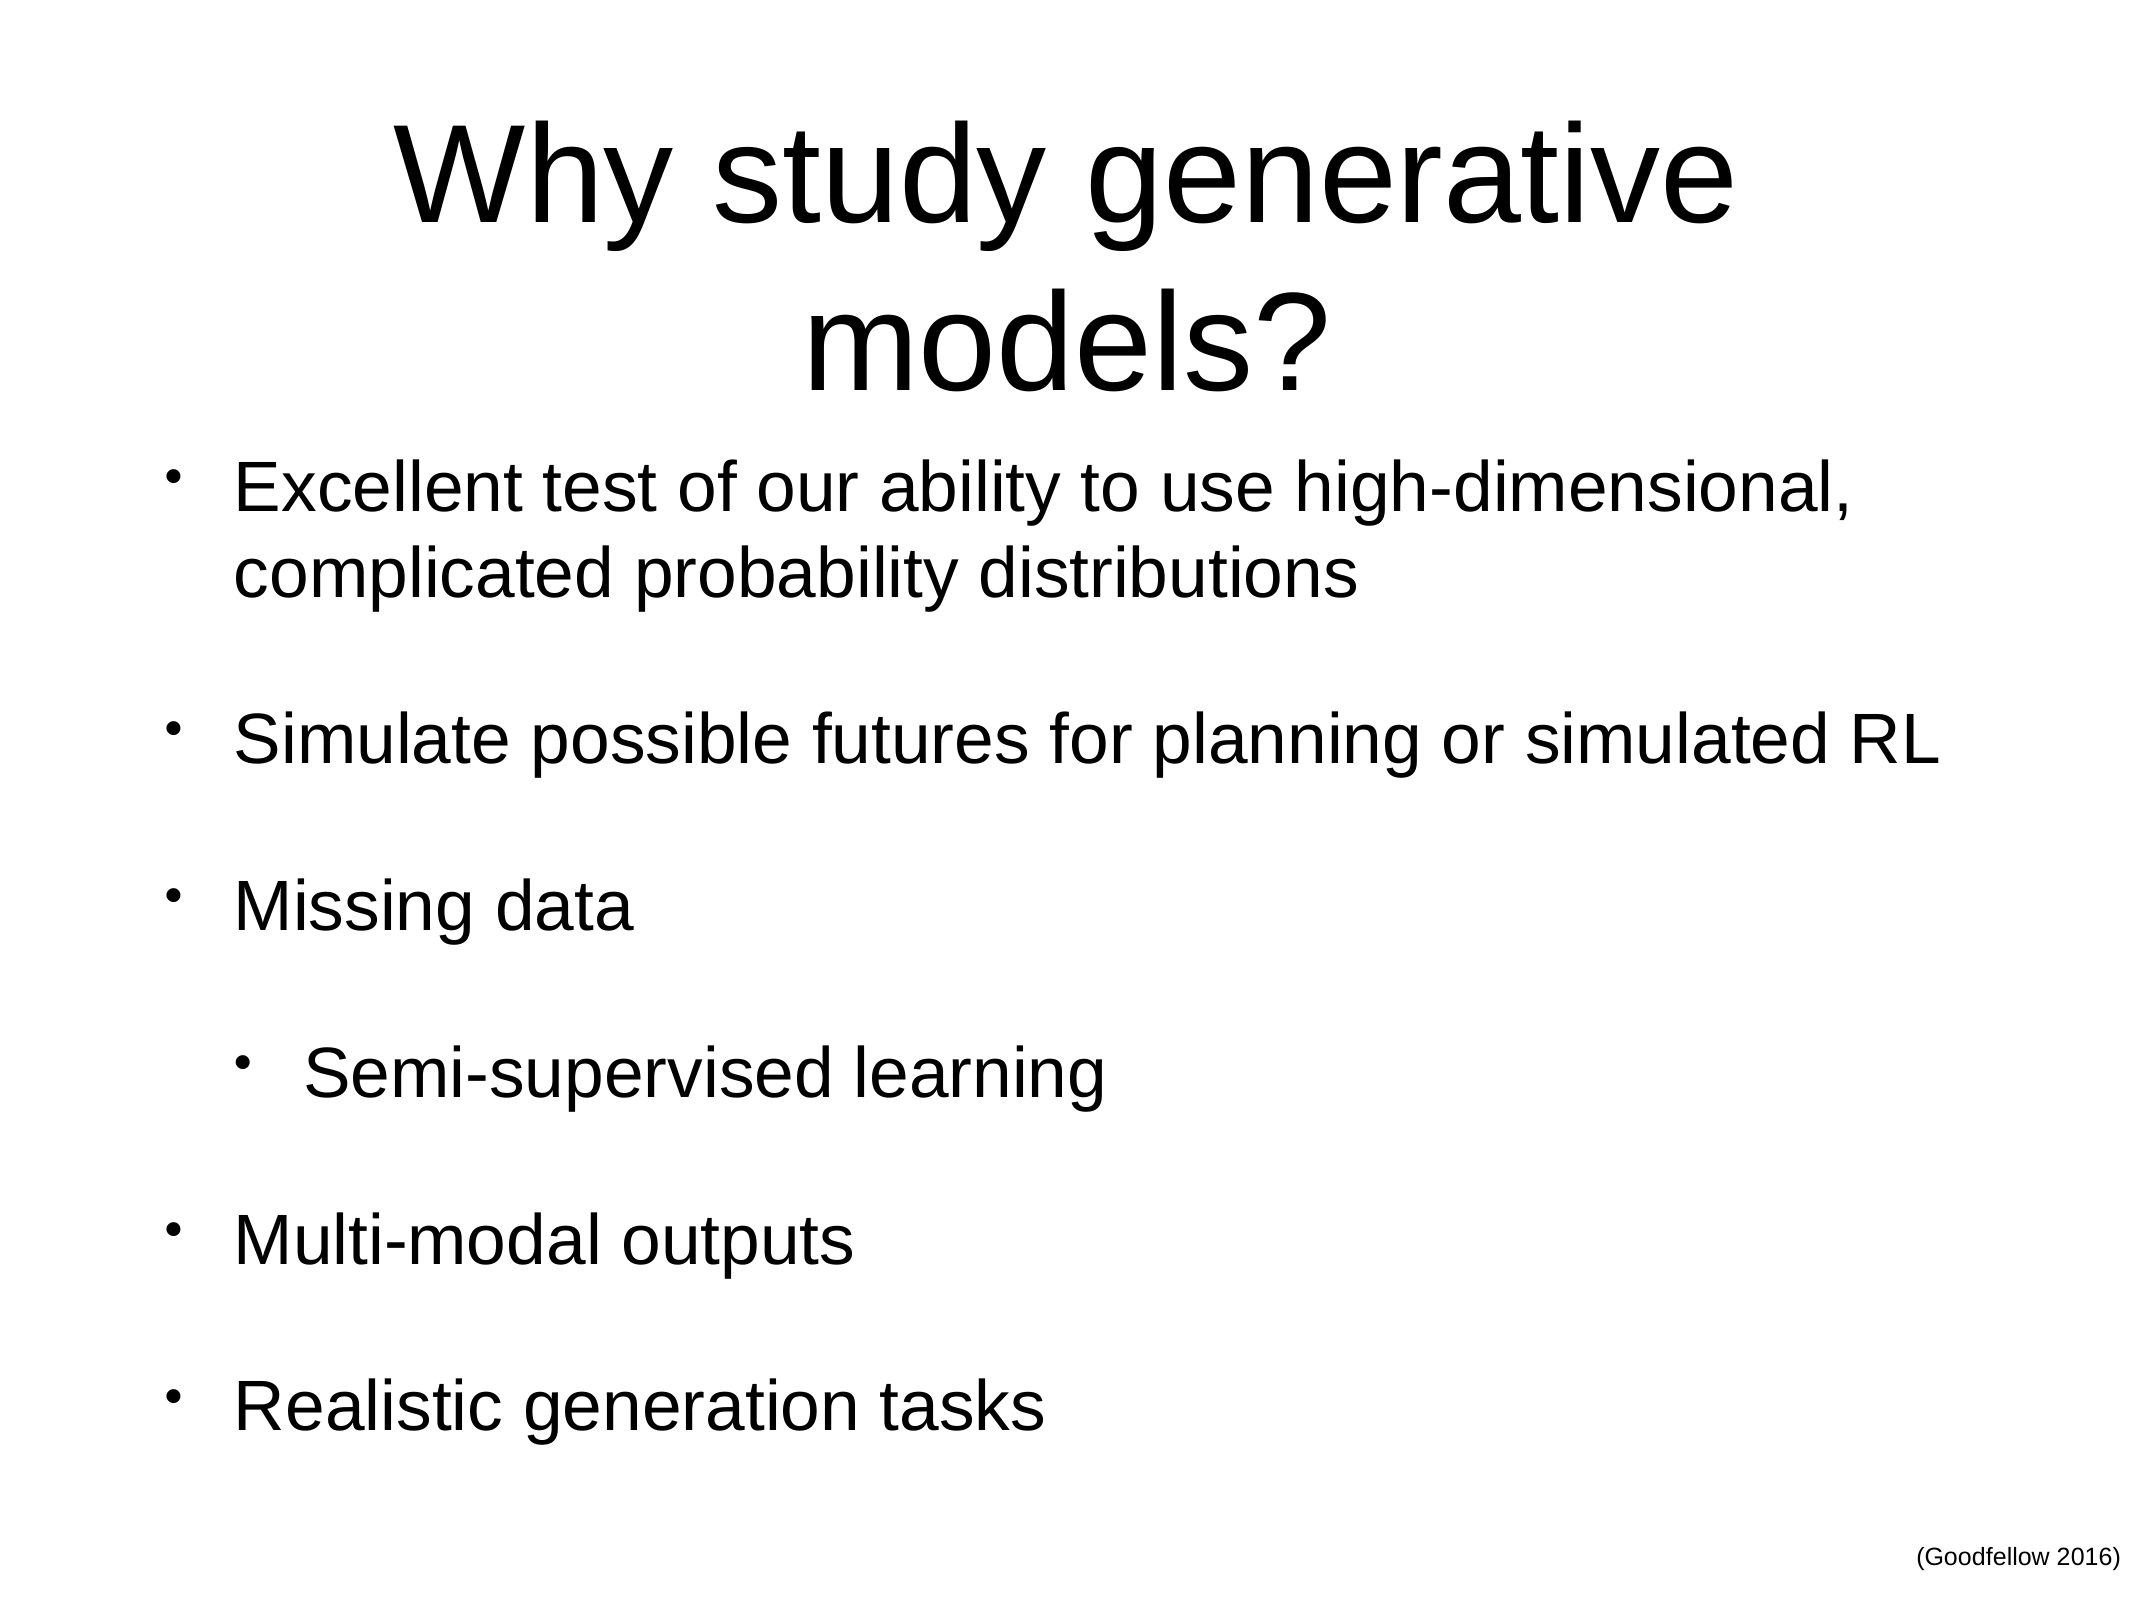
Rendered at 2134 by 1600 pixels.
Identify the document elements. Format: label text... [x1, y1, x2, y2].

list Excellent test of our ability to use high-dimensional, complicated probability distributions Simulate possible futures for planning or simulated RL Missing data Semi-supervised learning Multi-modal outputs Realistic generation tasks [155, 426, 1978, 1459]
title Why study generative models? [155, 72, 1978, 426]
